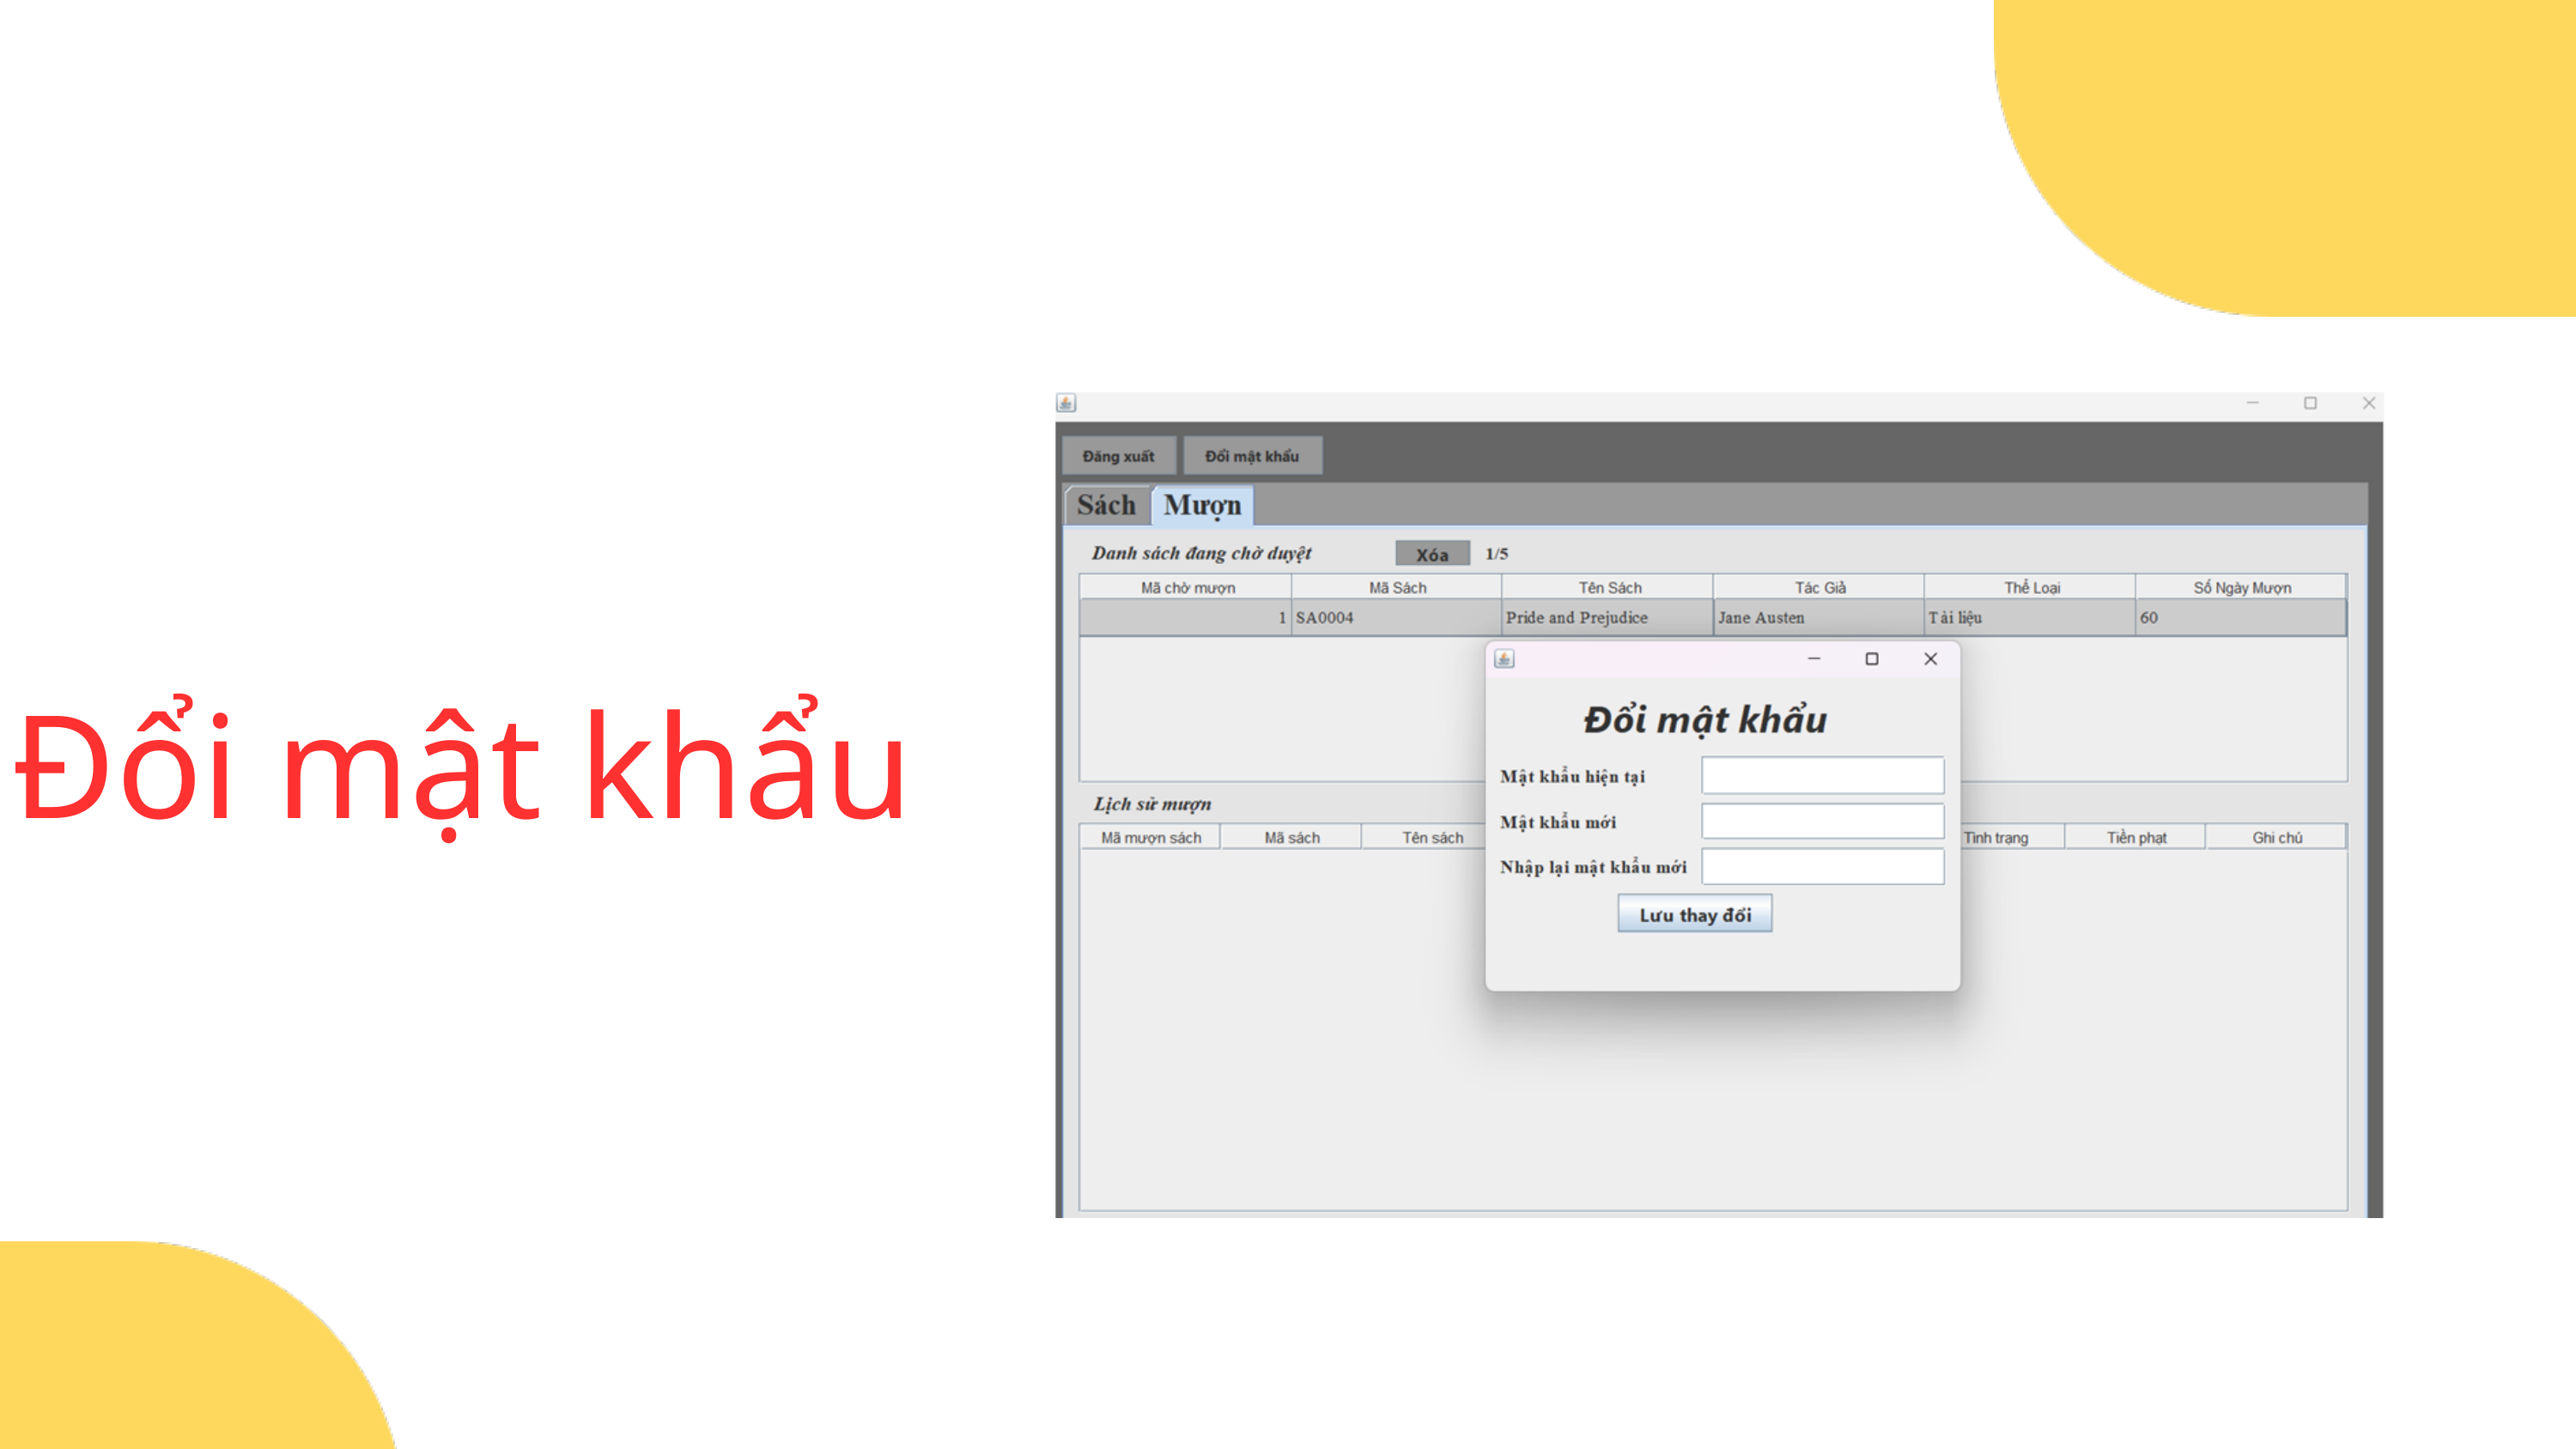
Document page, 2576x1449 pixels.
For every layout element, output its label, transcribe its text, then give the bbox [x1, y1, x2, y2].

picture [1055, 391, 2385, 1218]
picture [1994, 0, 2576, 317]
text_box Đổi mật khẩu [0, 676, 1051, 848]
picture [0, 1240, 407, 1449]
